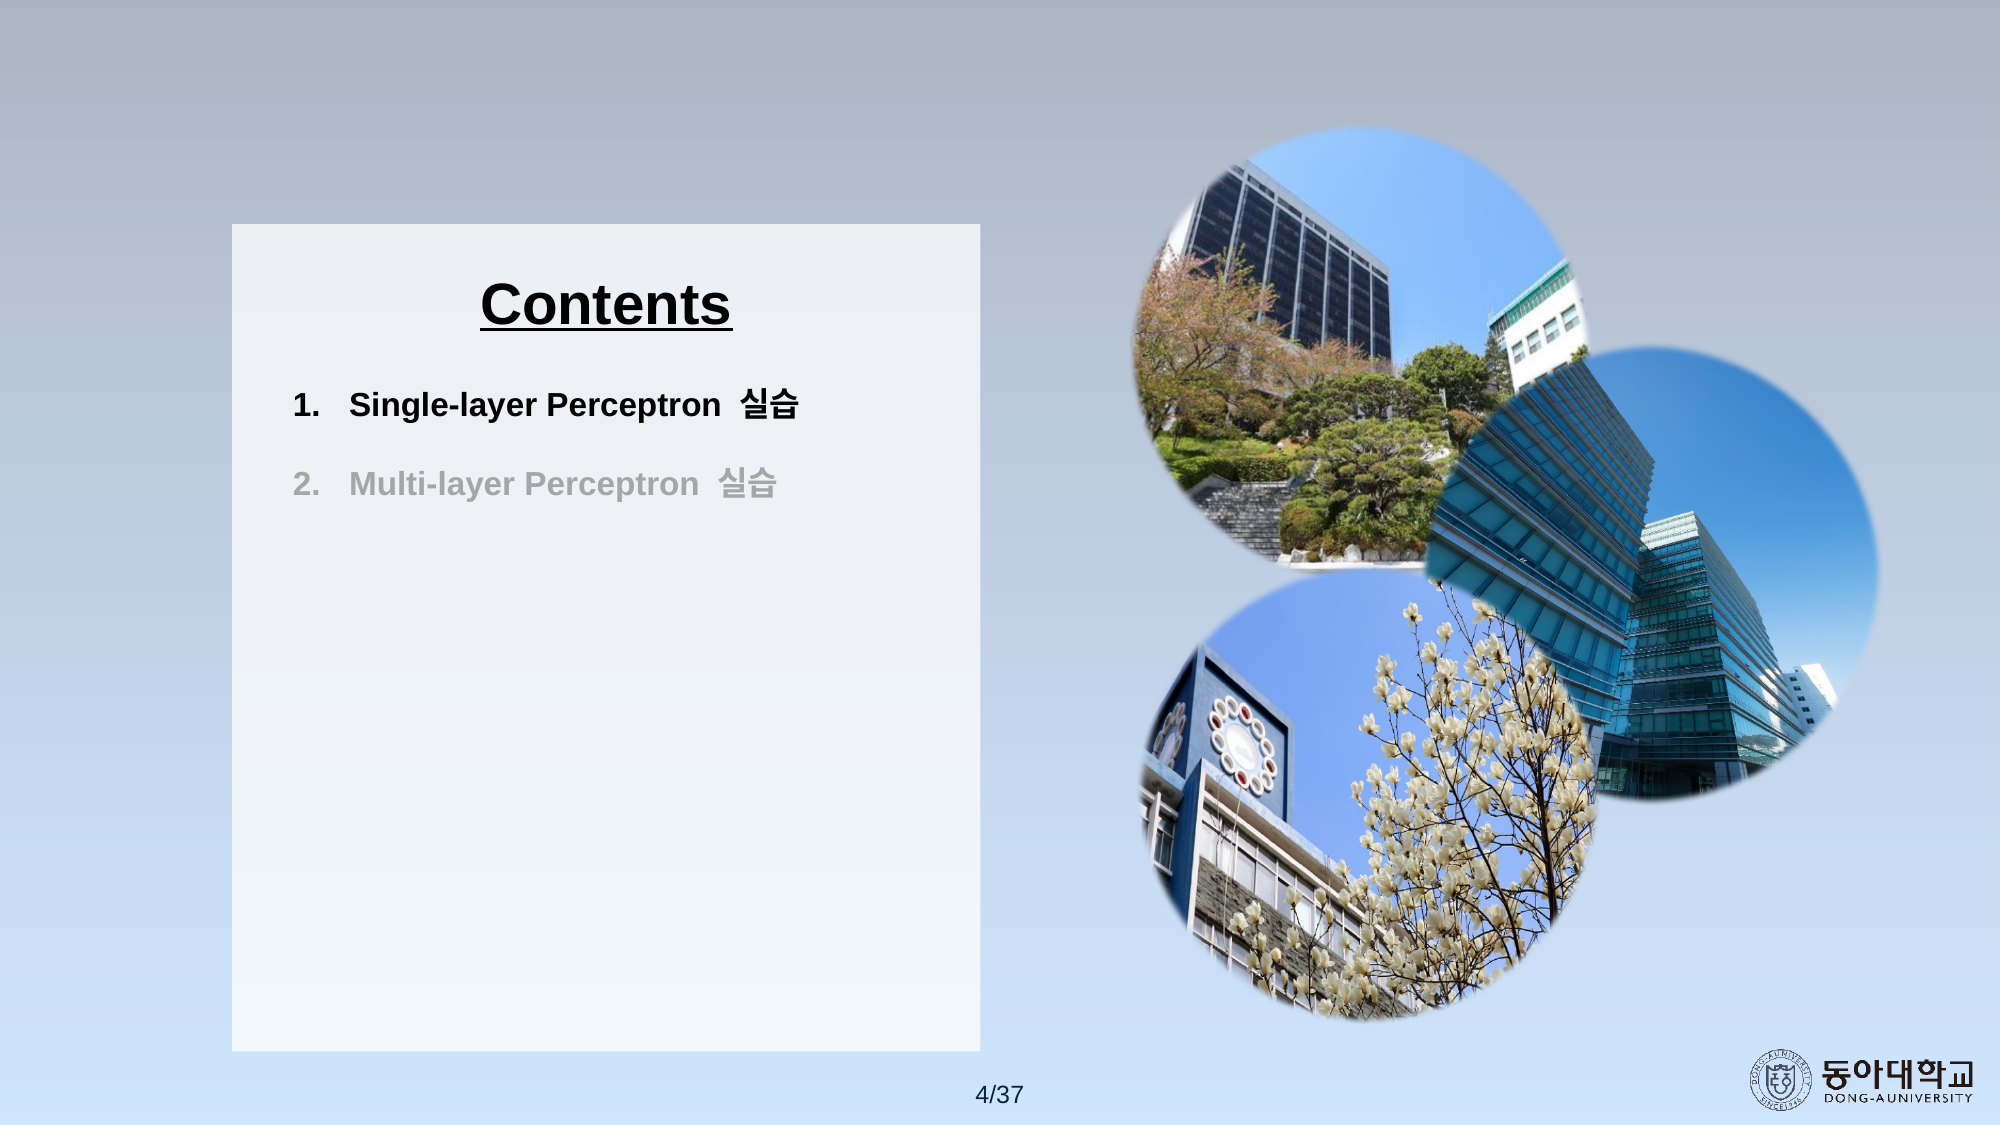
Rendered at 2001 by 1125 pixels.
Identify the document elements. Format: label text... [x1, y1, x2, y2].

picture [1138, 131, 1875, 1016]
picture [1742, 1040, 1983, 1125]
text_box Single-layer Perceptron 실습 Multi-layer Perceptron 실습 [278, 335, 960, 510]
